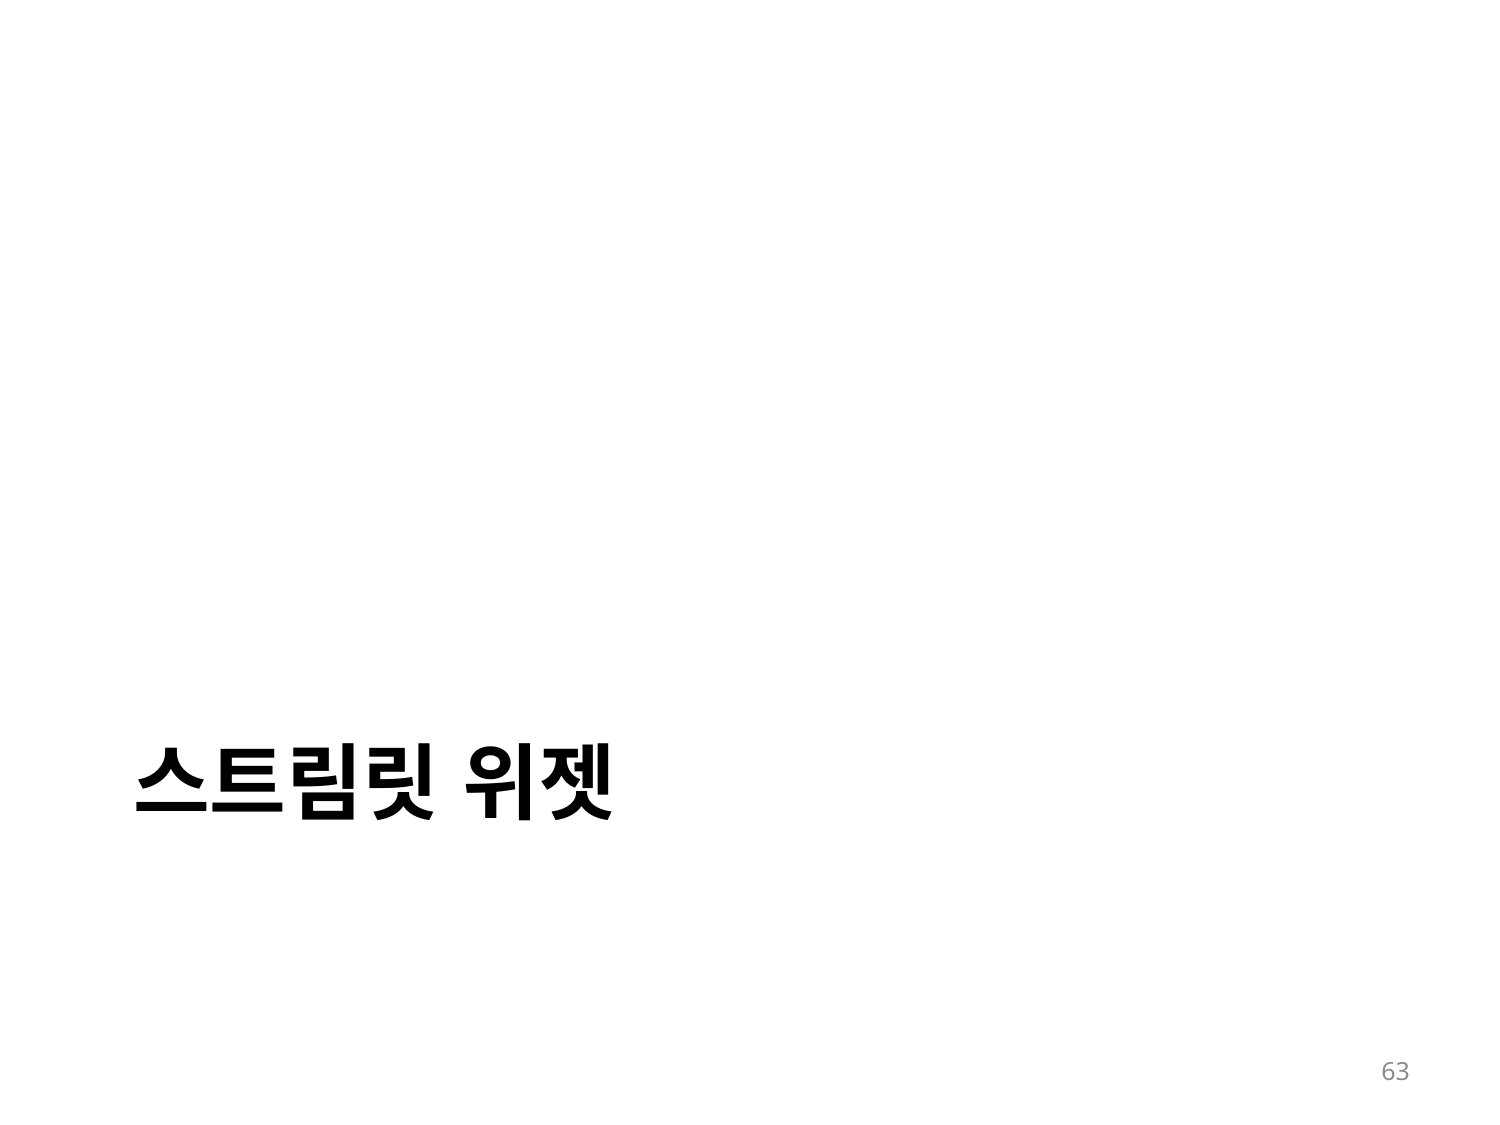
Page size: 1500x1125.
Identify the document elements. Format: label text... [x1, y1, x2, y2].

slide_number 63 [1074, 1042, 1425, 1103]
title 스트림릿 위젯 [118, 722, 1394, 947]
